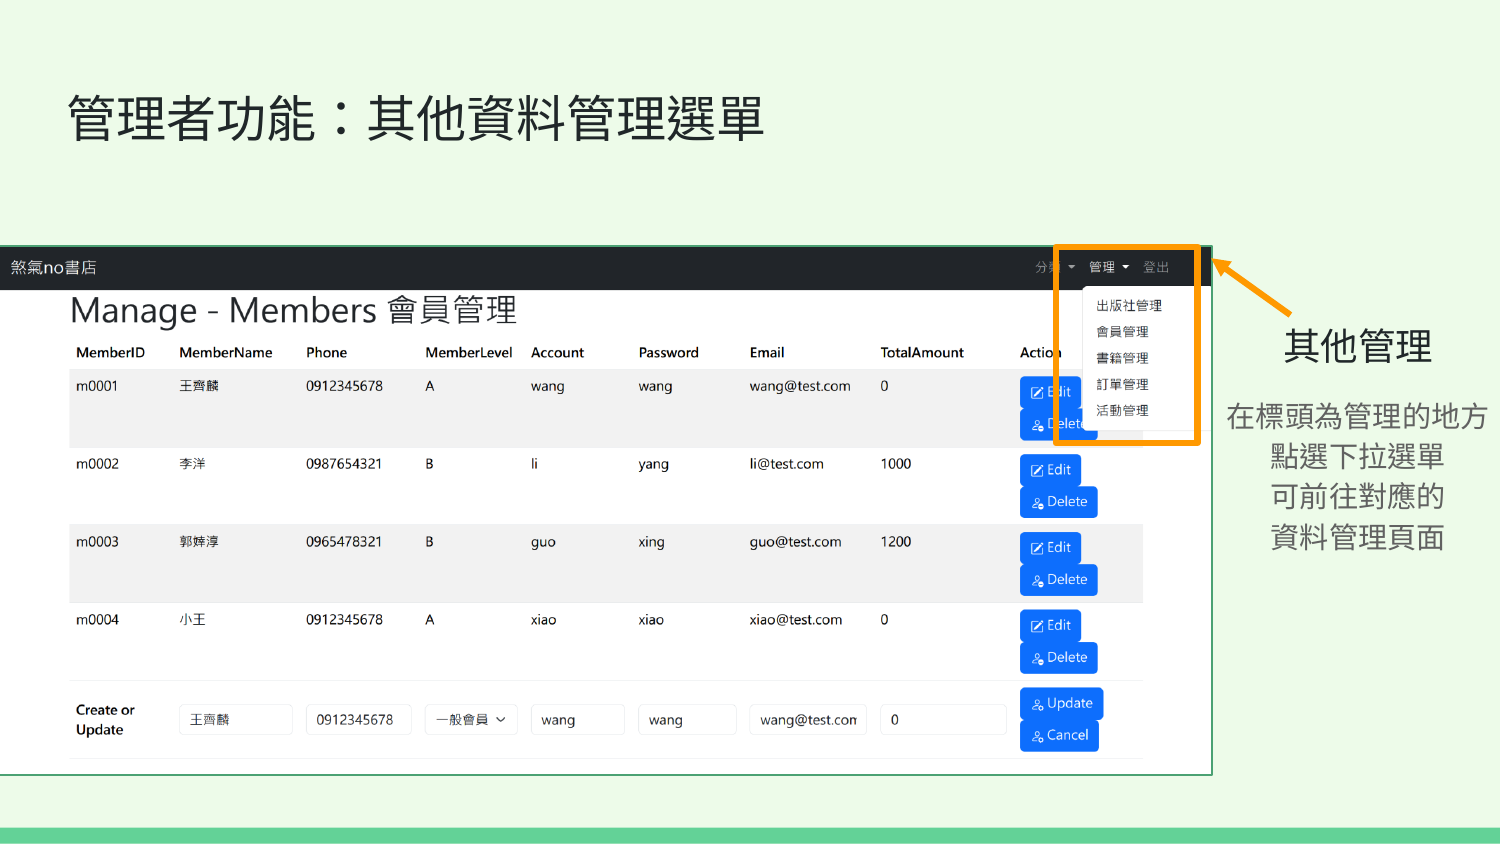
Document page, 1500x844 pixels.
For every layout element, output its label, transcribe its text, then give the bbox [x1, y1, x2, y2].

list 其他管理 在標頭為管理的地方 點選下拉選單 可前往對應的 資料管理頁面 [1164, 301, 1500, 807]
title 管理者功能：其他資料管理選單 [51, 72, 1449, 167]
picture [0, 246, 1212, 775]
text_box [1210, 257, 1291, 316]
